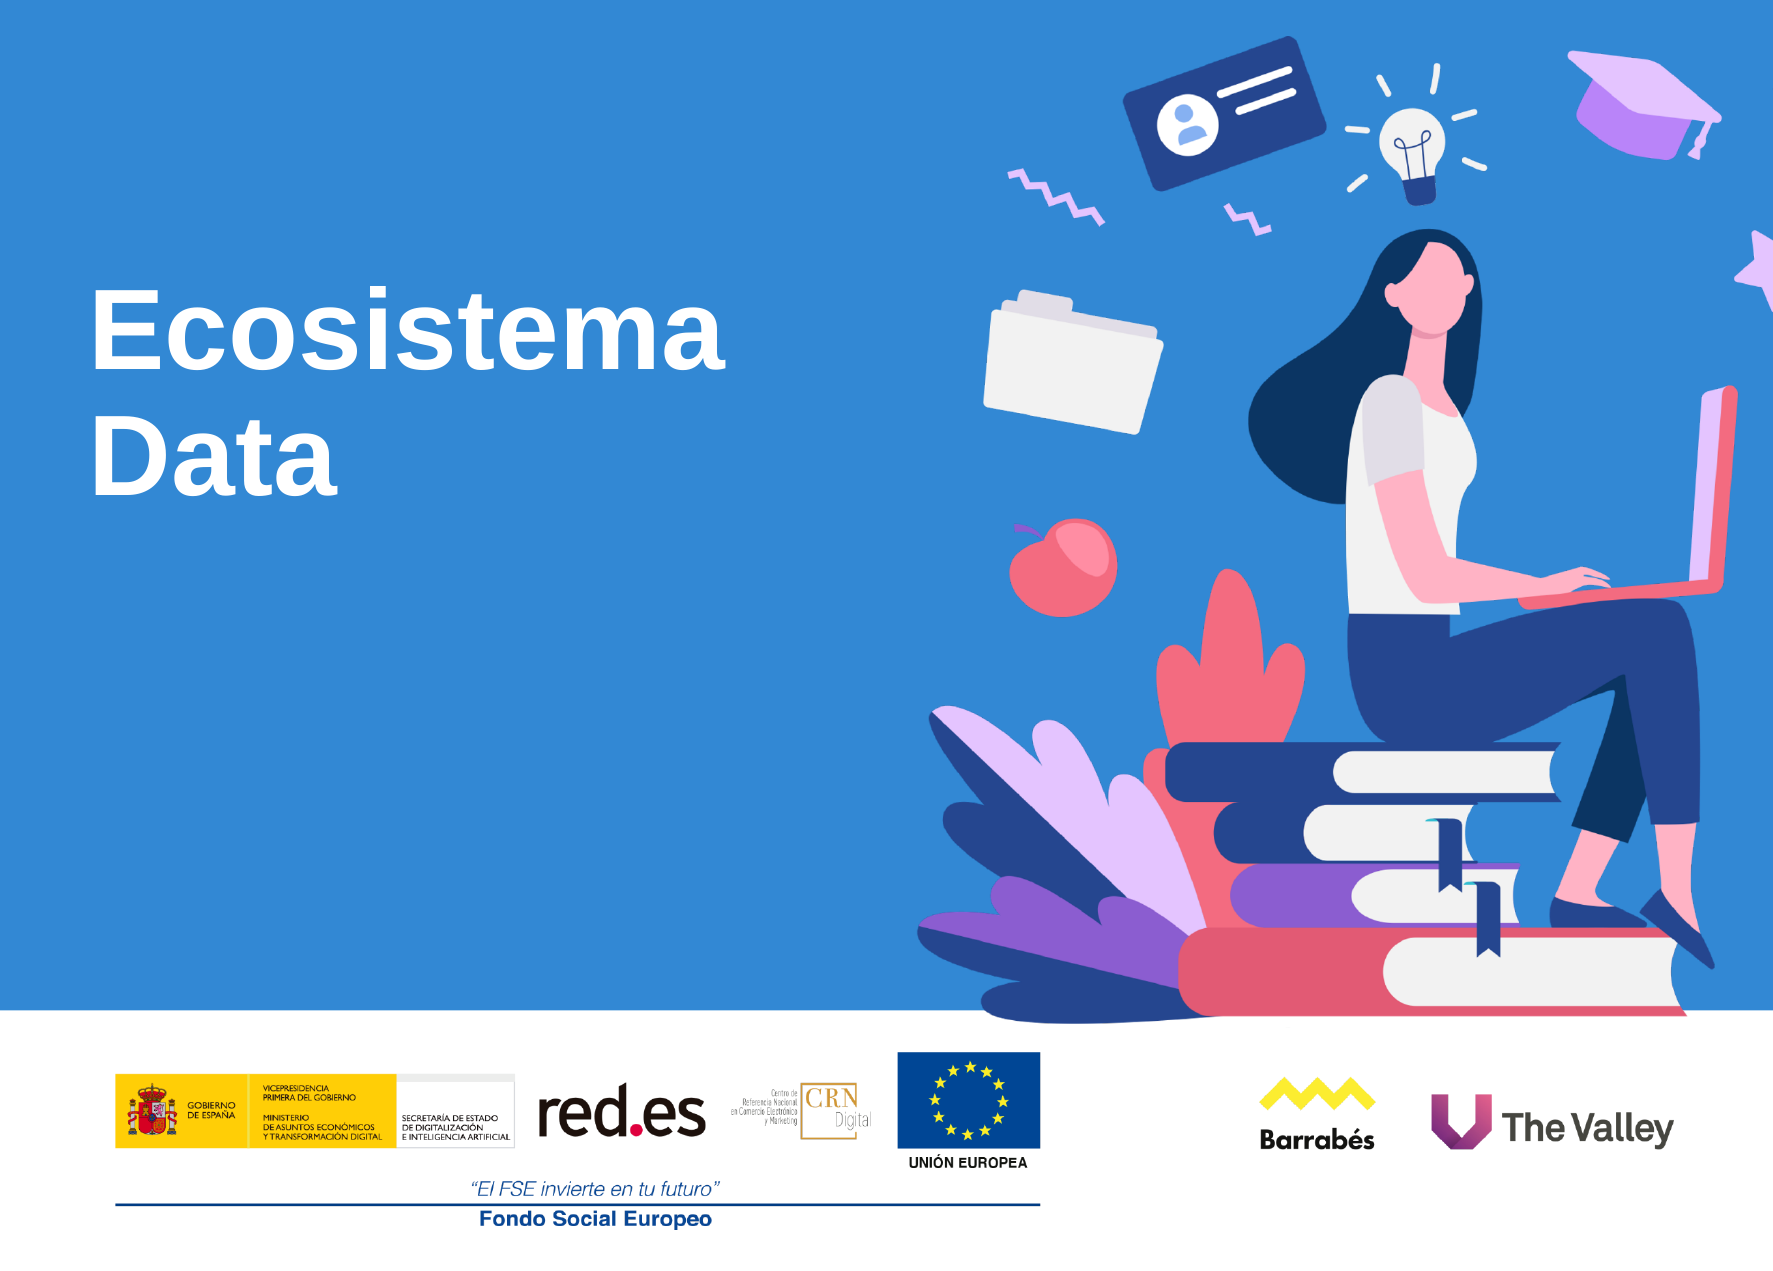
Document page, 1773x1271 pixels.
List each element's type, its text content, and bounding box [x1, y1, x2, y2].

list Ecosistema Data [73, 260, 1183, 648]
picture [98, 36, 1773, 1230]
